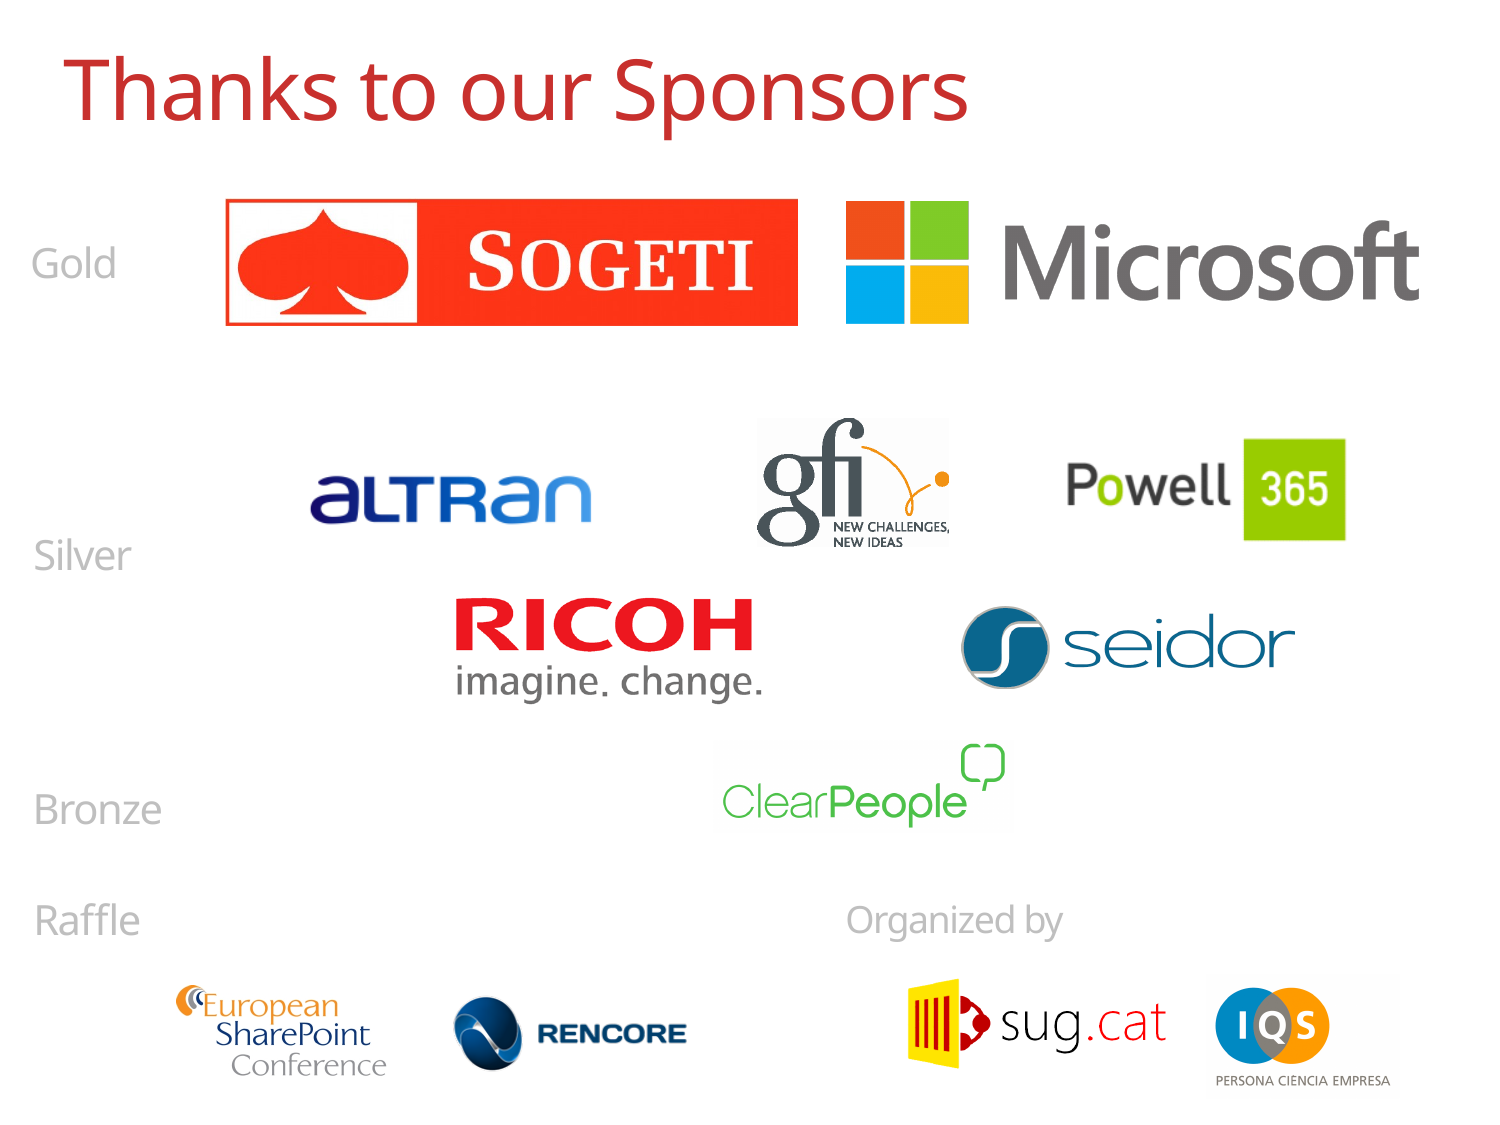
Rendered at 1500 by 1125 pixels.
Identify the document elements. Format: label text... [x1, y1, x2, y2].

picture [440, 583, 767, 710]
title Thanks to our Sponsors [63, 37, 1436, 161]
text_box Silver [33, 528, 177, 579]
text_box Organized by [845, 896, 1185, 942]
text_box Raffle [33, 893, 246, 944]
text_box Bronze [32, 783, 246, 834]
picture [846, 201, 1419, 324]
text_box Gold [30, 237, 174, 288]
picture [906, 963, 1195, 1083]
picture [176, 985, 387, 1083]
picture [443, 970, 699, 1099]
picture [1206, 974, 1400, 1099]
picture [960, 604, 1304, 690]
picture [713, 740, 1015, 834]
picture [225, 198, 798, 327]
picture [757, 417, 949, 547]
picture [1050, 411, 1363, 568]
picture [265, 430, 637, 568]
